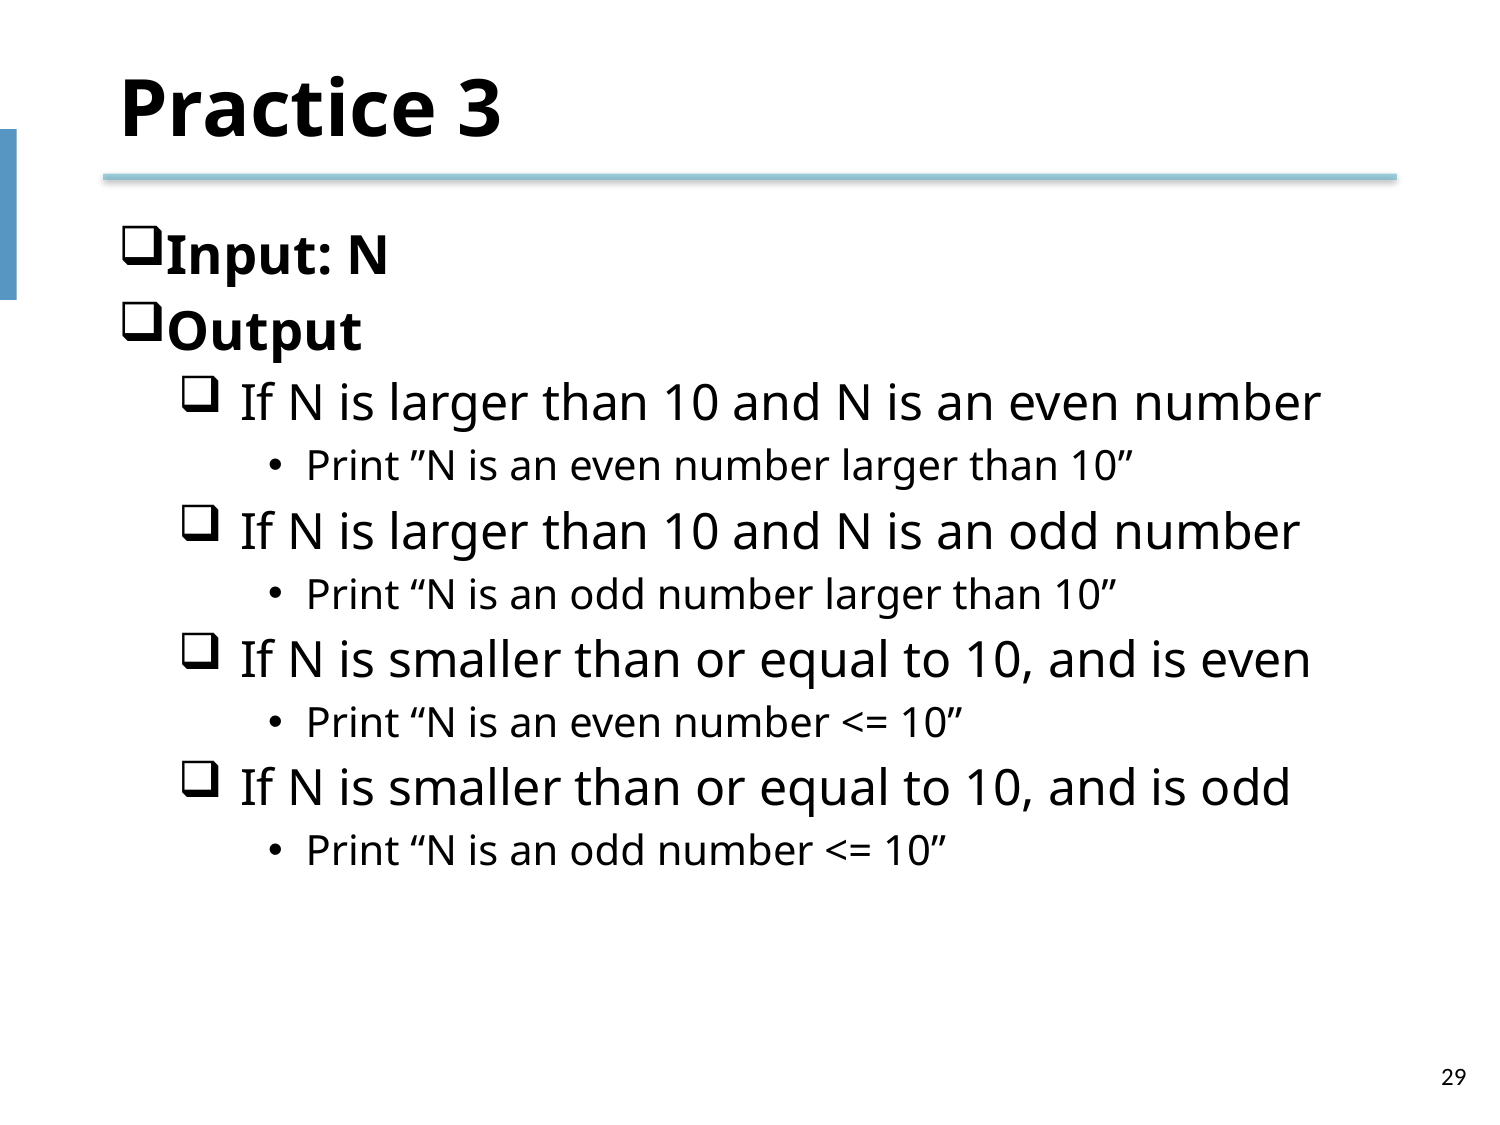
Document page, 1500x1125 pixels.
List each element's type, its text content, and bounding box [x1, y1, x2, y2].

title Practice 3 [103, 25, 1397, 185]
slide_number 29 [1131, 1045, 1482, 1106]
list Input: N Output If N is larger than 10 and N is an even number Print ”N is an even number larger than 10” If N is larger than 10 and N is an odd number Print “N is an odd number larger than 10” If N is smaller than or equal to 10, and is even Print “N is an even number <= 10” If N is smaller than or equal to 10, and is odd Print “N is an odd number <= 10” [103, 212, 1397, 1100]
